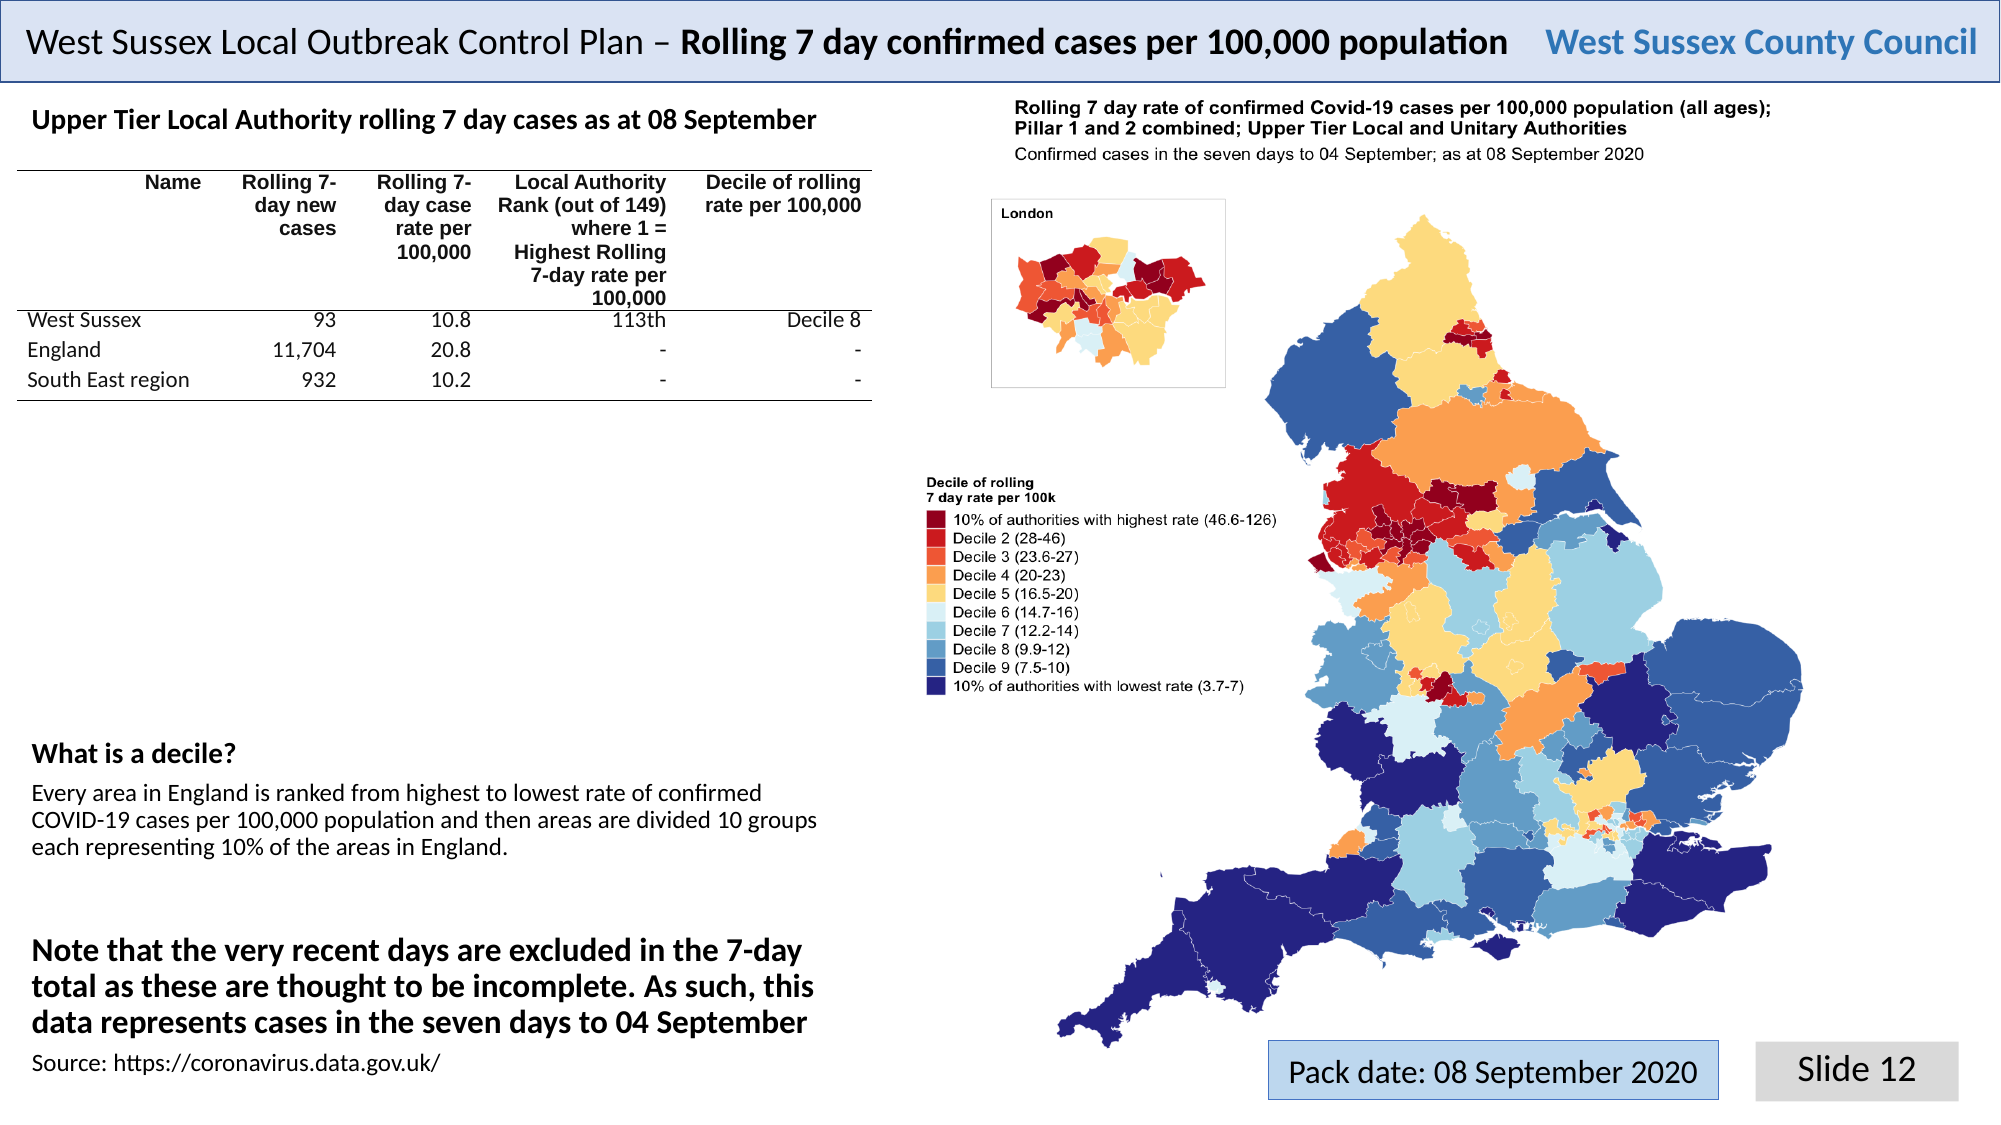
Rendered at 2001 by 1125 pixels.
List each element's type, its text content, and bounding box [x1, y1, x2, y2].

table_cell Decile 8 [677, 311, 872, 340]
list Note that the very recent days are excluded in the 7-day total as these are thought to be incomplete. As such, this data represents cases in the seven days to 04 September [16, 925, 853, 1006]
list Upper Tier Local Authority rolling 7 day cases as at 08 September [16, 97, 895, 173]
table_cell - [482, 340, 677, 370]
picture [895, 91, 1959, 1104]
table_header Rolling 7-day case rate per 100,000 [347, 171, 482, 310]
table_cell 93 [212, 311, 347, 340]
list Every area in England is ranked from highest to lowest rate of confirmed COVID-19 cases per 100,000 population and then areas are divided 10 groups each representing 10% of the areas in England. [16, 772, 853, 900]
table_cell South East region [17, 370, 212, 400]
table_cell - [677, 370, 872, 400]
table_header Local Authority Rank (out of 149) where 1 = Highest Rolling 7-day rate per 100,000 [482, 171, 677, 310]
table_cell 10.2 [347, 370, 482, 400]
table_cell West Sussex [17, 311, 212, 340]
table_cell - [482, 370, 677, 400]
table_cell England [17, 340, 212, 370]
table_cell 113th [482, 311, 677, 340]
list What is a decile? [16, 731, 562, 772]
table_cell 932 [212, 370, 347, 400]
table_header Name [17, 171, 212, 310]
table_cell 11,704 [212, 340, 347, 370]
table_header Decile of rolling rate per 100,000 [677, 171, 872, 310]
list Source: https://coronavirus.data.gov.uk/ [17, 1042, 660, 1103]
table_cell 20.8 [347, 340, 482, 370]
table_cell - [677, 340, 872, 370]
table_header Rolling 7-day new cases [212, 171, 347, 310]
table_cell 10.8 [347, 311, 482, 340]
